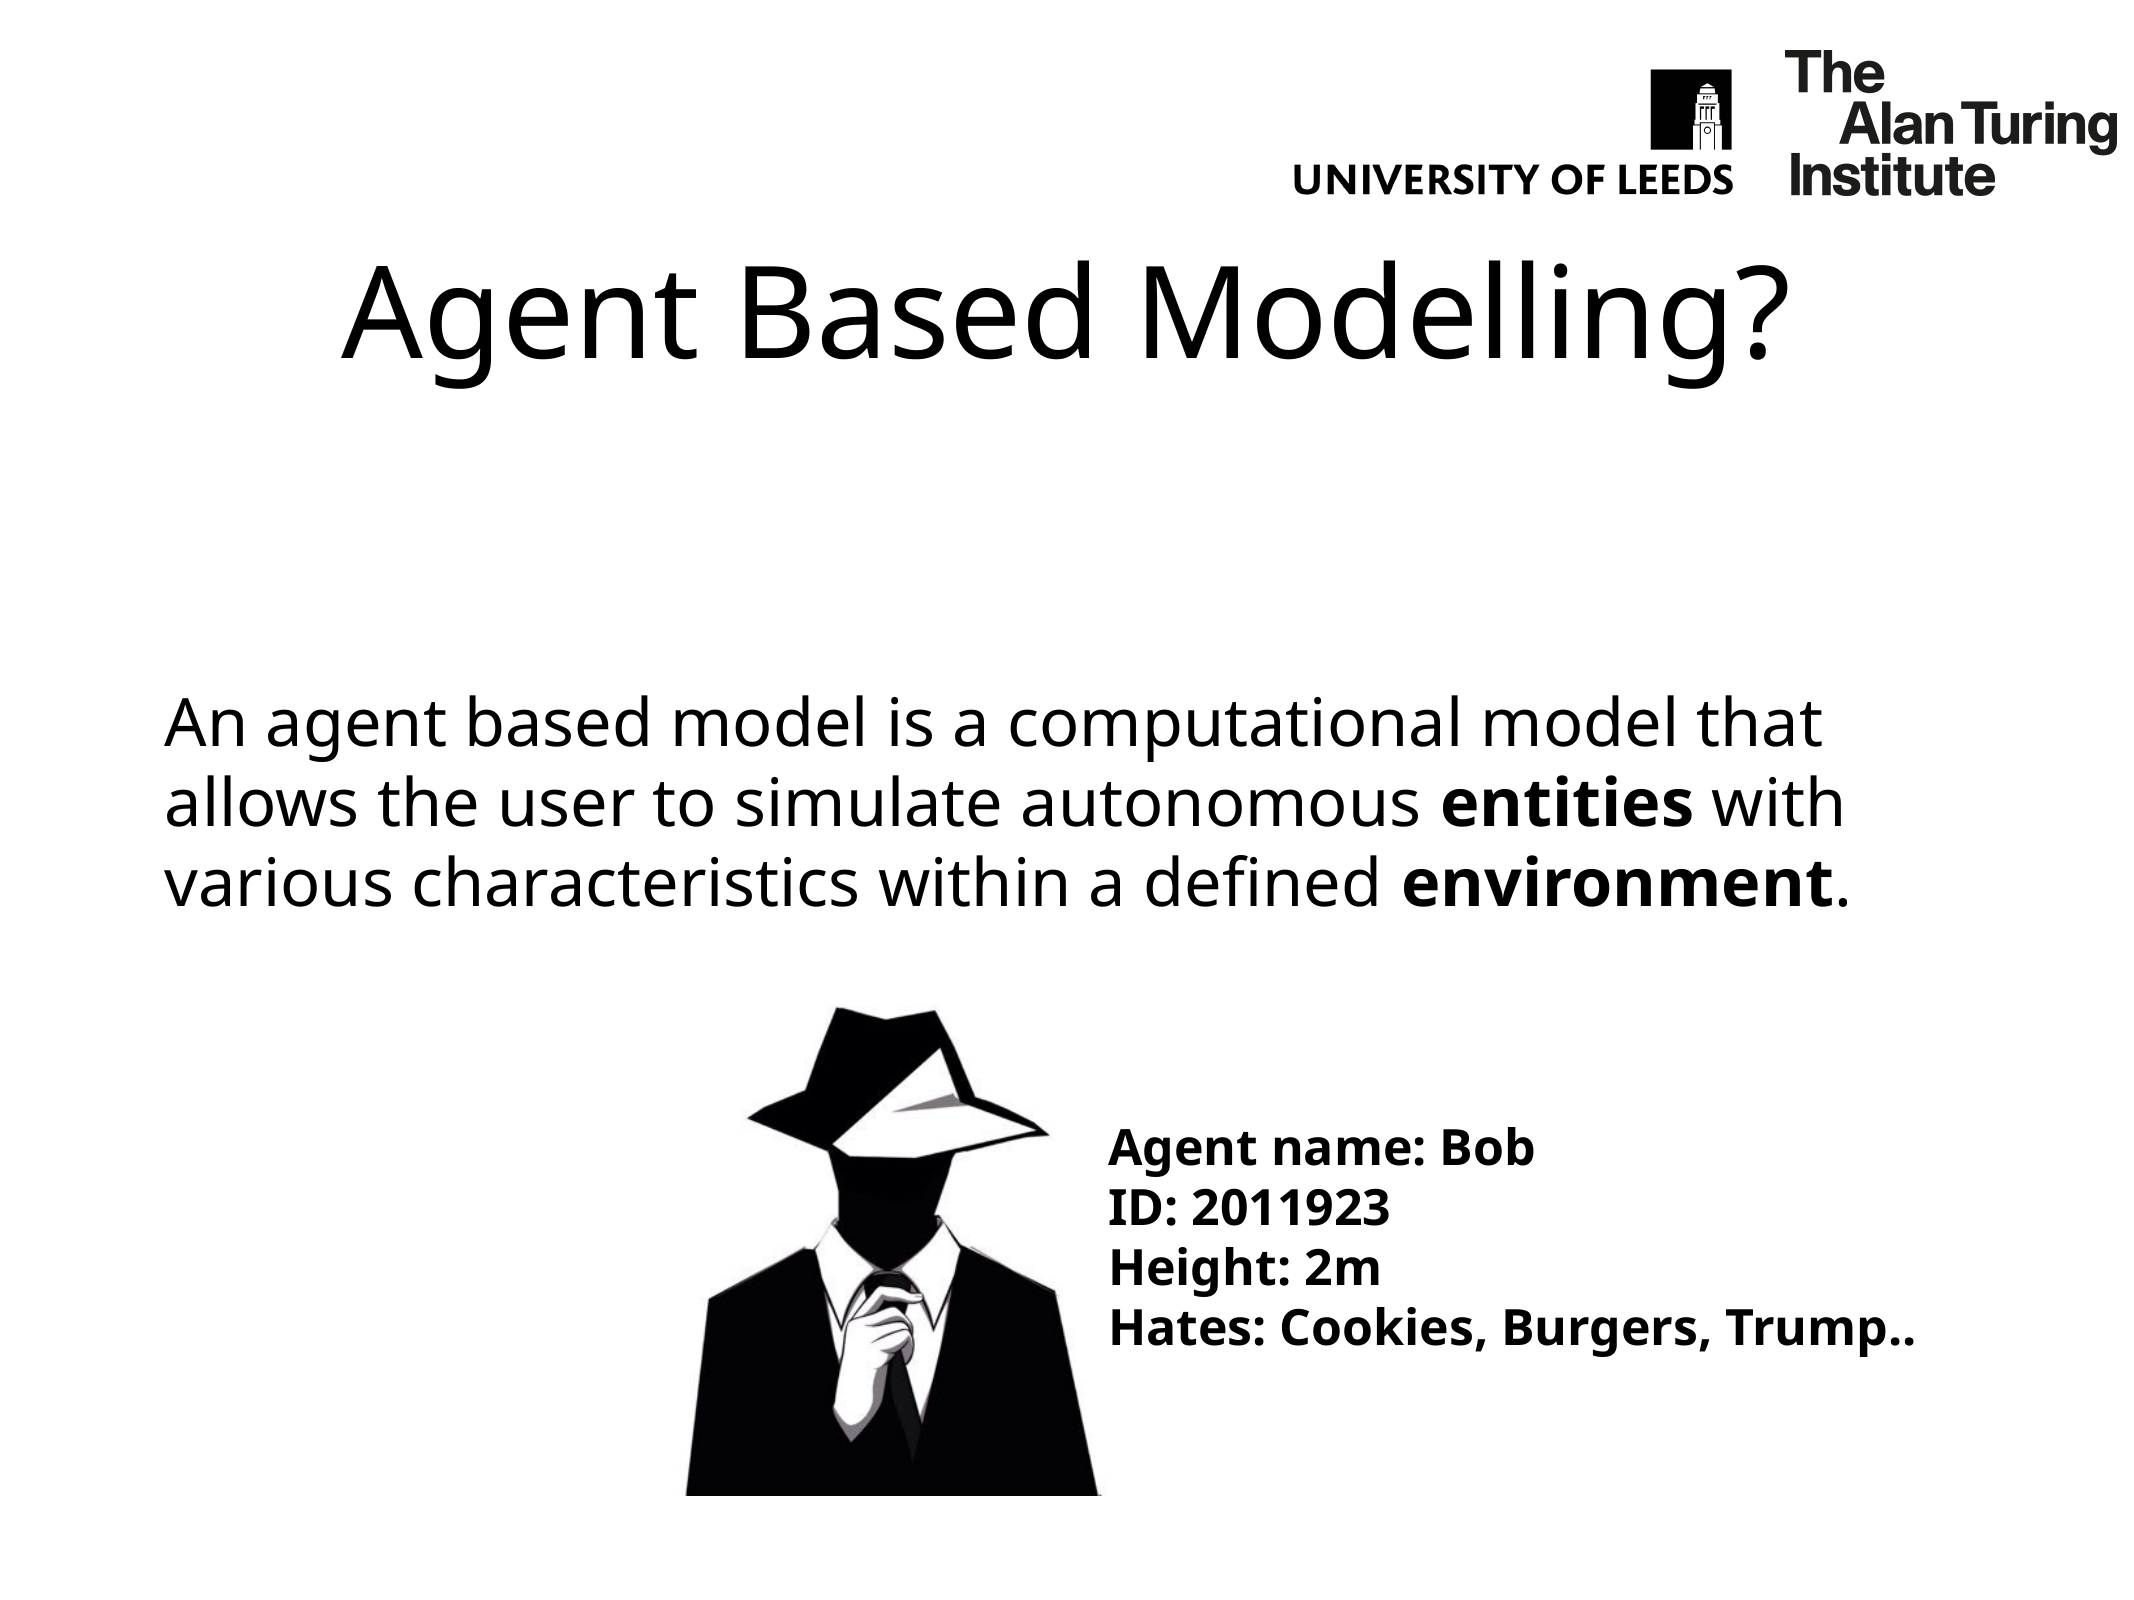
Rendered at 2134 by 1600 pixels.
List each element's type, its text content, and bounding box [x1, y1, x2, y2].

title Agent Based Modelling? [155, 221, 1978, 393]
list An agent based model is a computational model that allows the user to simulate autonomous entities with various characteristics within a defined environment. [155, 491, 1978, 1109]
text_box Agent name: Bob ID: 2011923 Height: 2m Hates: Cookies, Burgers, Trump.. [1148, 1106, 1926, 1364]
picture [1785, 50, 2117, 196]
picture [626, 974, 1148, 1496]
picture [1293, 67, 1735, 196]
